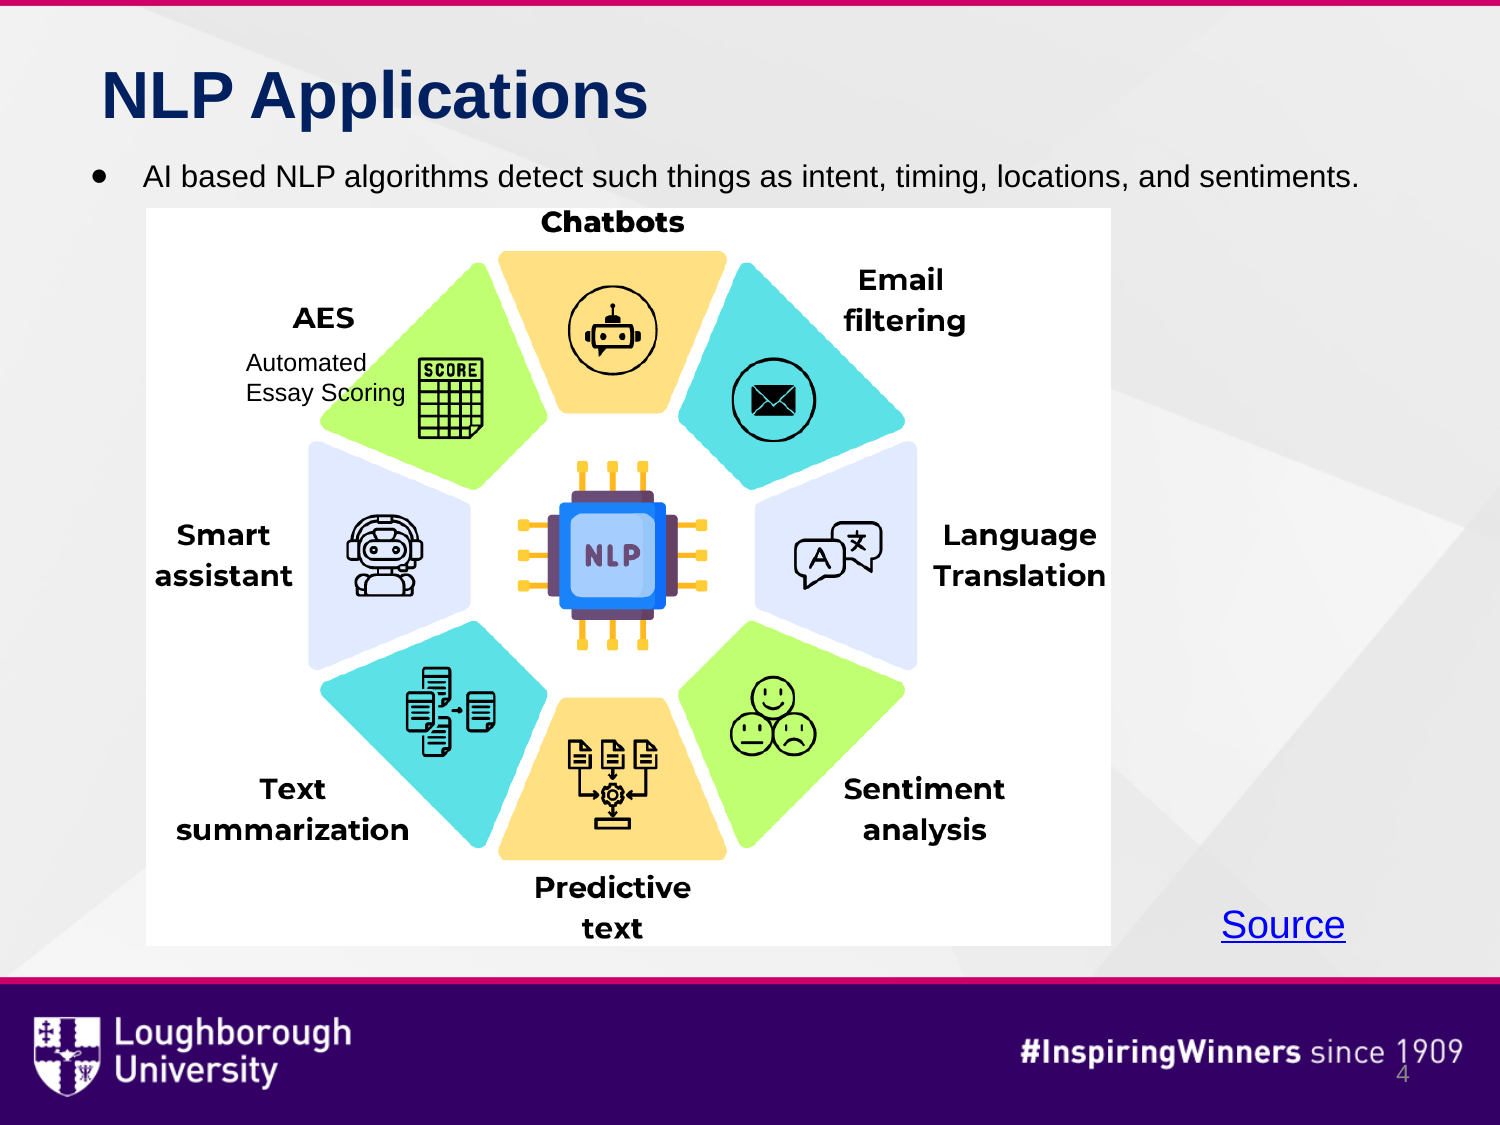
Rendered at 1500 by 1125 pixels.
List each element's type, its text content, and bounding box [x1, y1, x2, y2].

text_box NLP Applications [86, 44, 750, 140]
text_box AI based NLP algorithms detect such things as intent, timing, locations, and sentiments. [52, 140, 1398, 209]
picture [0, 0, 1500, 1125]
text_box Source [1205, 884, 1448, 962]
slide_number ‹#› [1074, 1042, 1425, 1103]
